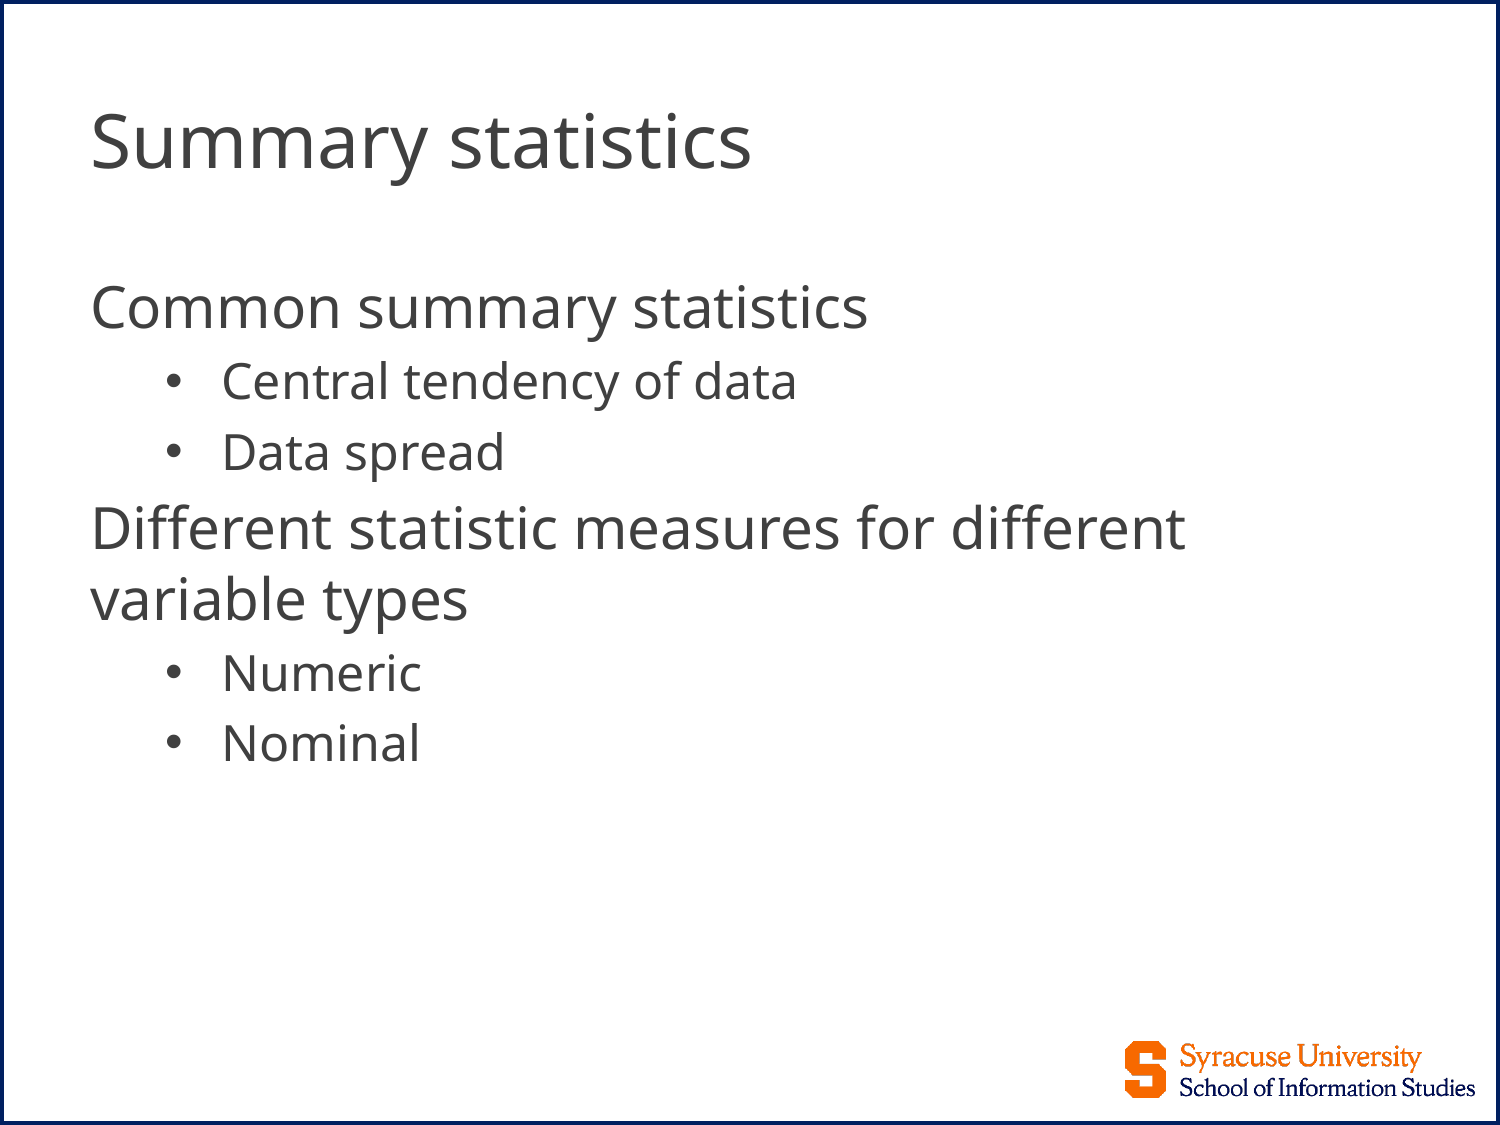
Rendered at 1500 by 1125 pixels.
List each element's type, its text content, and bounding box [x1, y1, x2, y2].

picture [1125, 1041, 1475, 1098]
title Summary statistics [75, 45, 1425, 233]
list Common summary statistics Central tendency of data Data spread Different statistic measures for different variable types Numeric Nominal [75, 262, 1425, 1005]
